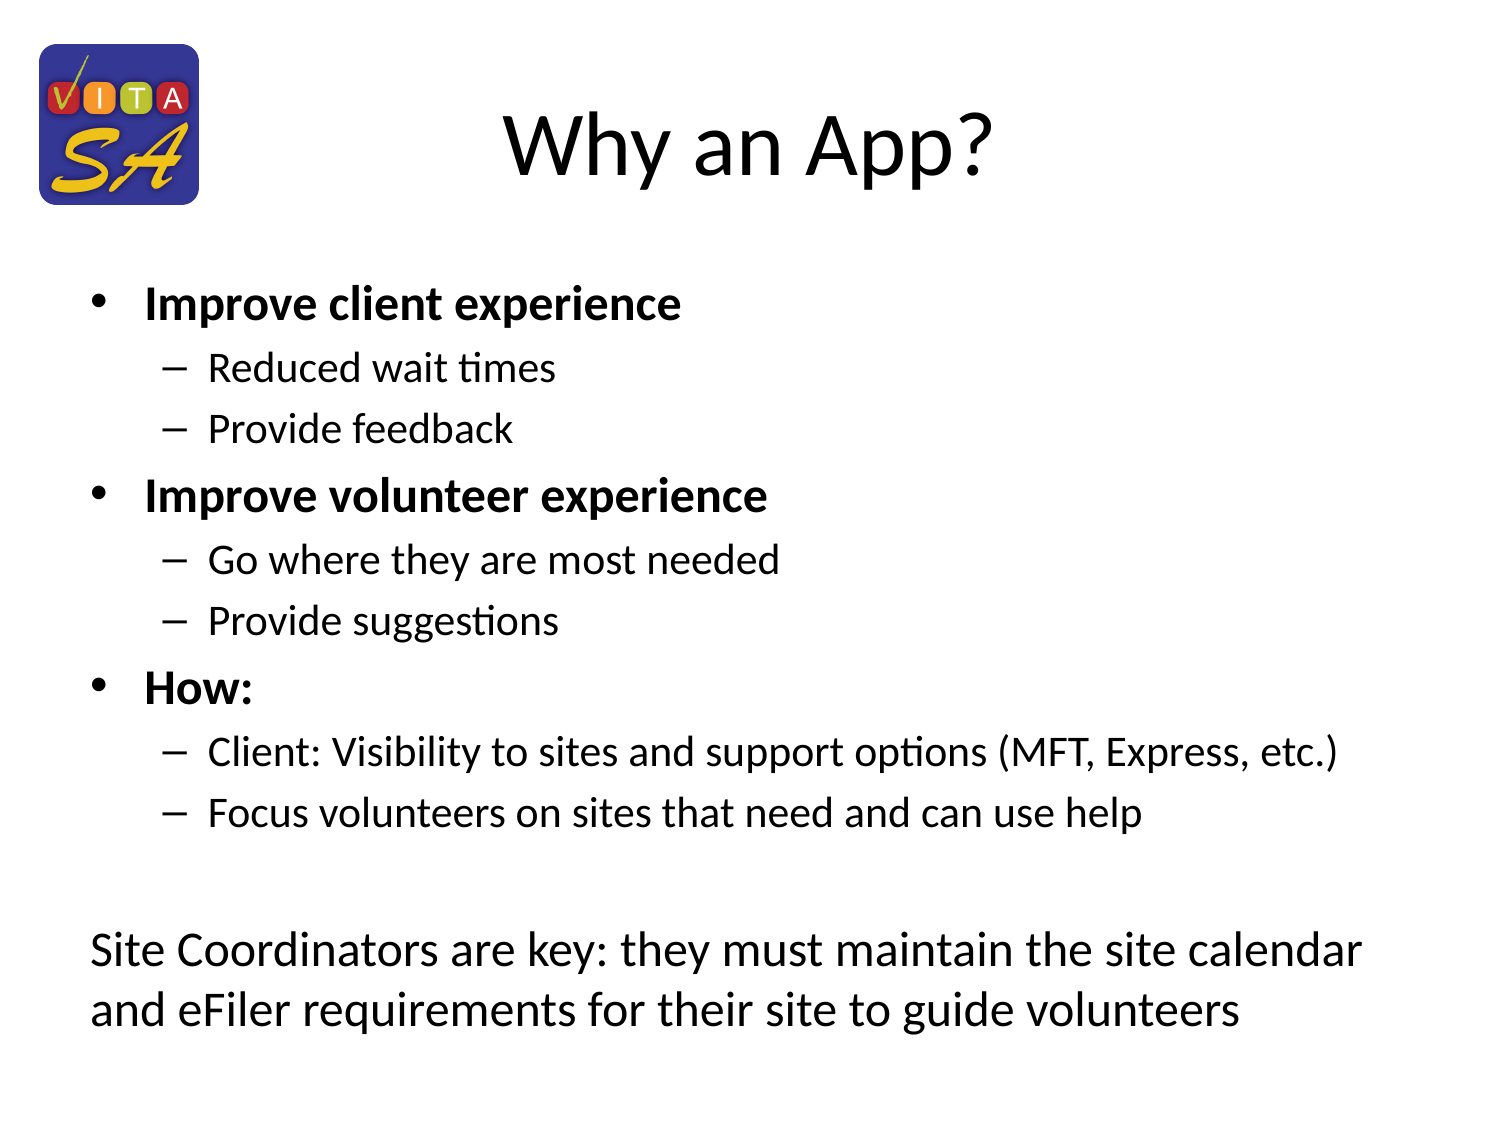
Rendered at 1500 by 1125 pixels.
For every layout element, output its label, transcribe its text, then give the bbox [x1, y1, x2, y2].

picture [39, 44, 199, 205]
title Why an App? [75, 45, 1425, 233]
list Improve client experience Reduced wait times Provide feedback Improve volunteer experience Go where they are most needed Provide suggestions How: Client: Visibility to sites and support options (MFT, Express, etc.) Focus volunteers on sites that need and can use help Site Coordinators are key: they must maintain the site calendar and eFiler requirements for their site to guide volunteers [75, 262, 1425, 1057]
